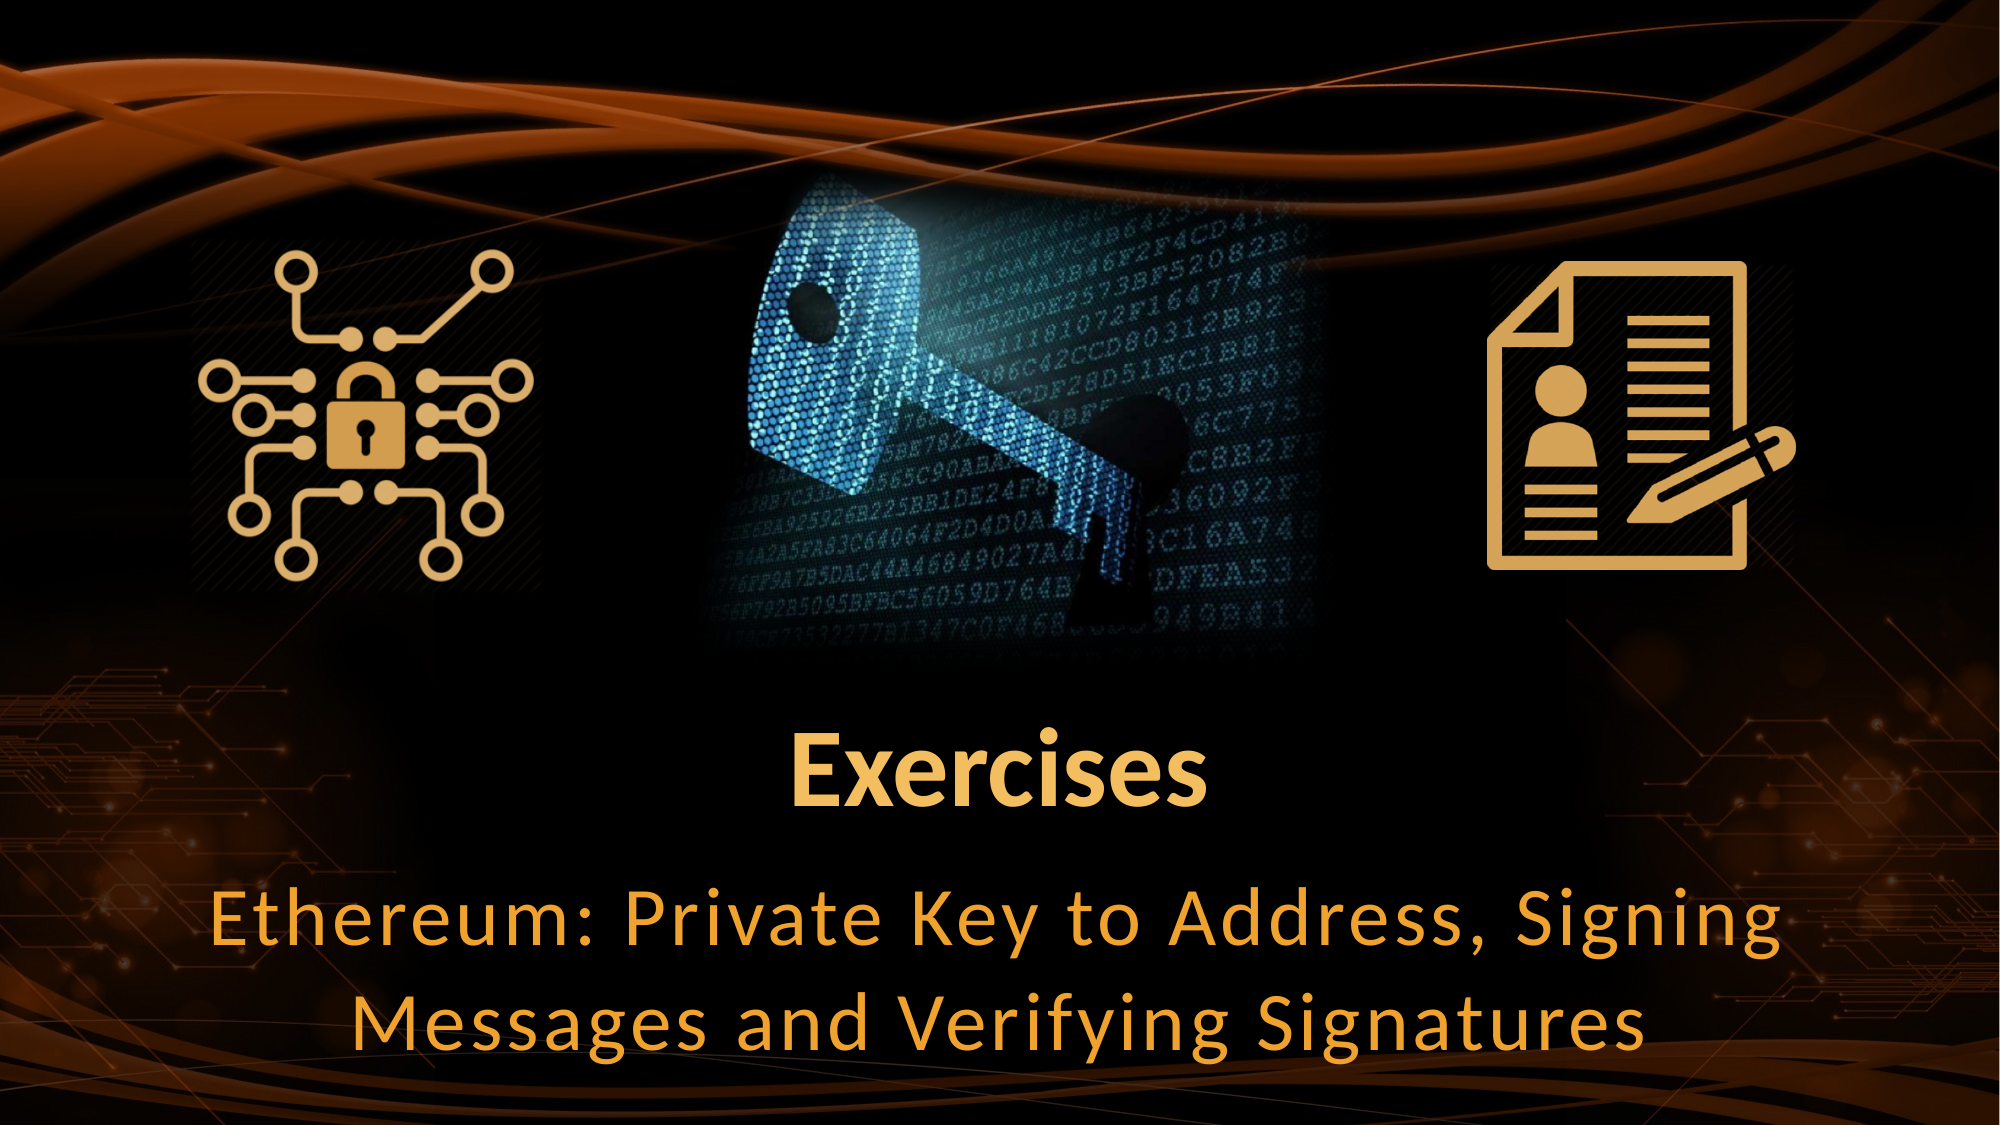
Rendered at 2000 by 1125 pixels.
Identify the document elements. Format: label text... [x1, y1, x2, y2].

picture [0, 0, 2000, 1125]
list Ethereum: Private Key to Address, Signing Messages and Verifying Signatures [111, 851, 1886, 1075]
title Exercises [112, 707, 1887, 835]
